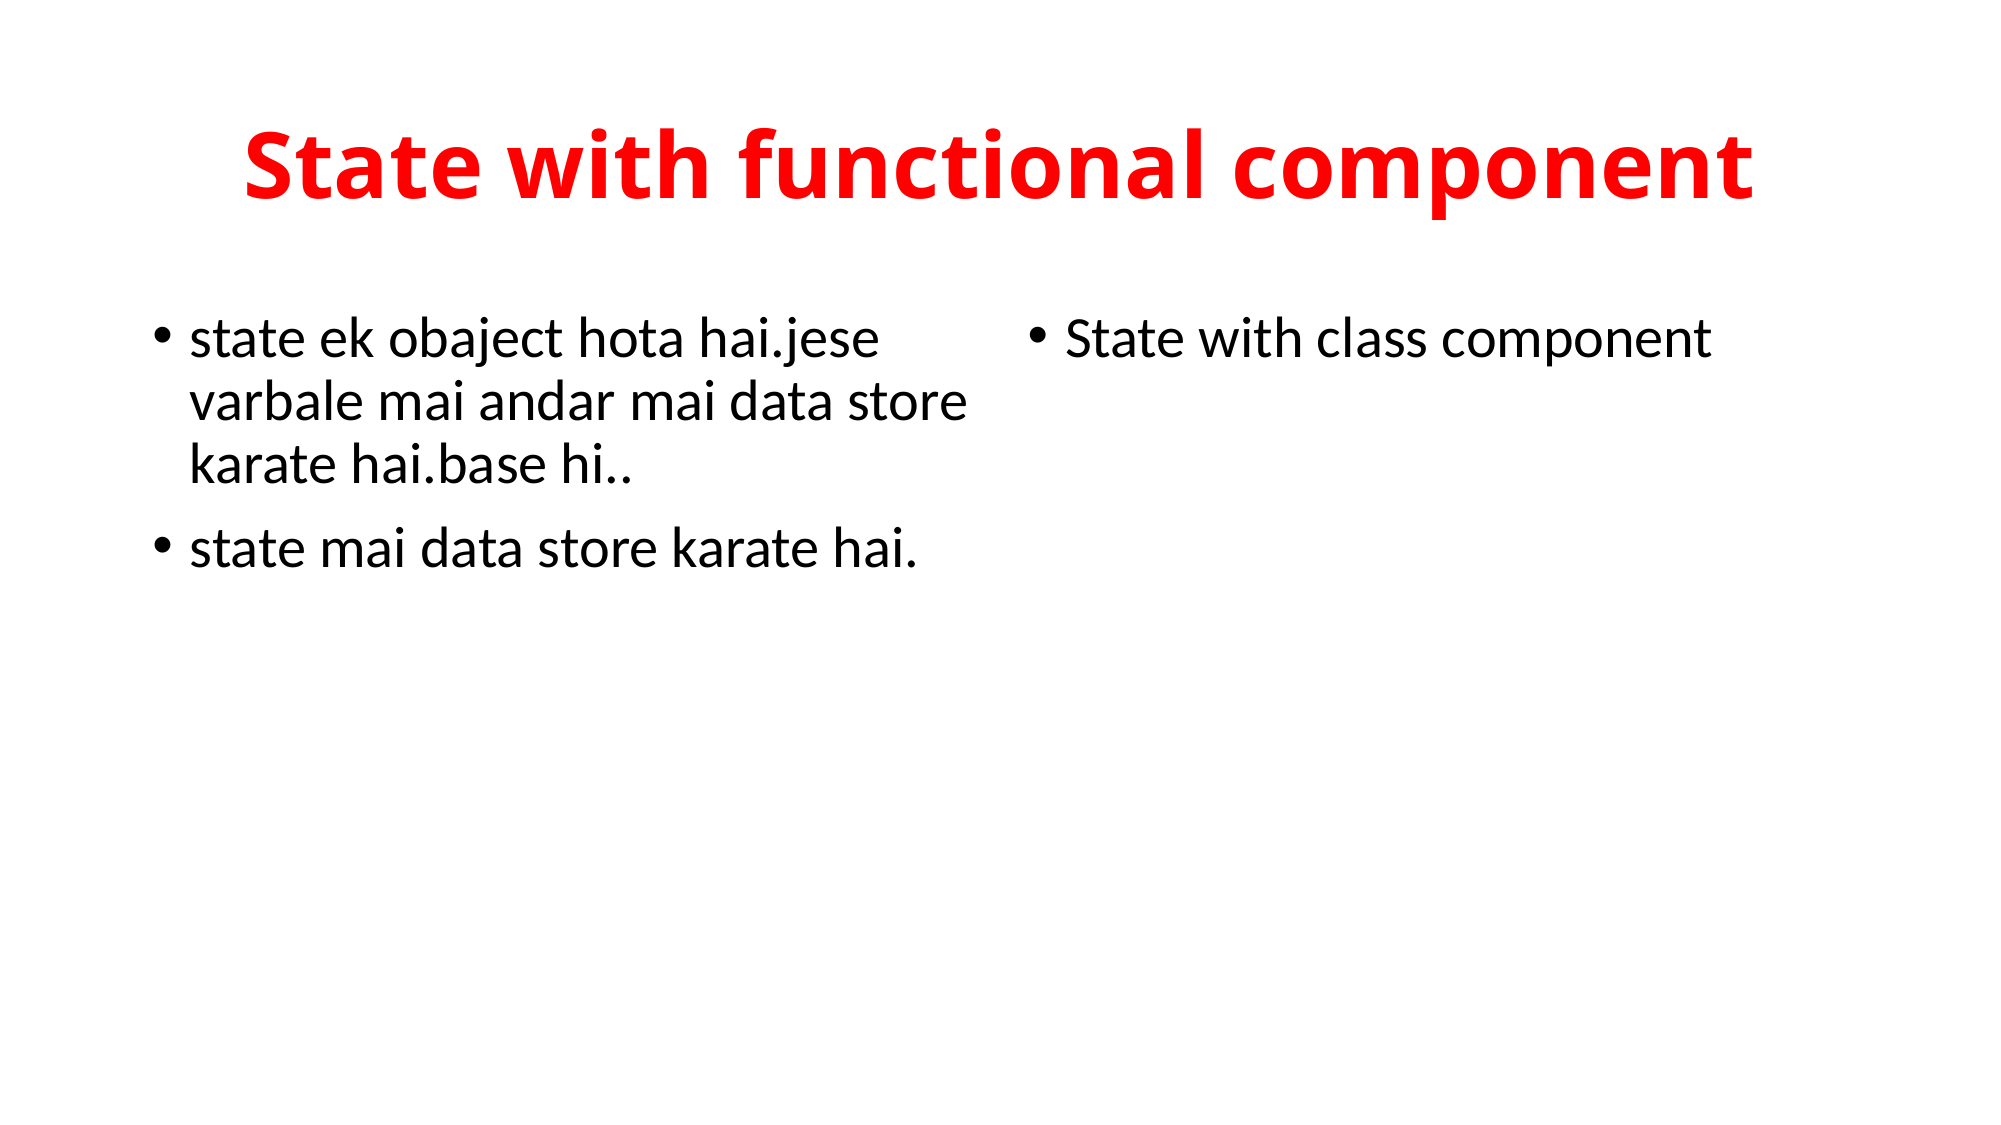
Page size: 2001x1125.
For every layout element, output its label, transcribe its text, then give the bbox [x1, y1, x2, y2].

title State with functional component [137, 59, 1863, 278]
list state ek obaject hota hai.jese varbale mai andar mai data store karate hai.base hi.. state mai data store karate hai. [137, 299, 988, 1014]
list State with class component [1012, 299, 1863, 1014]
